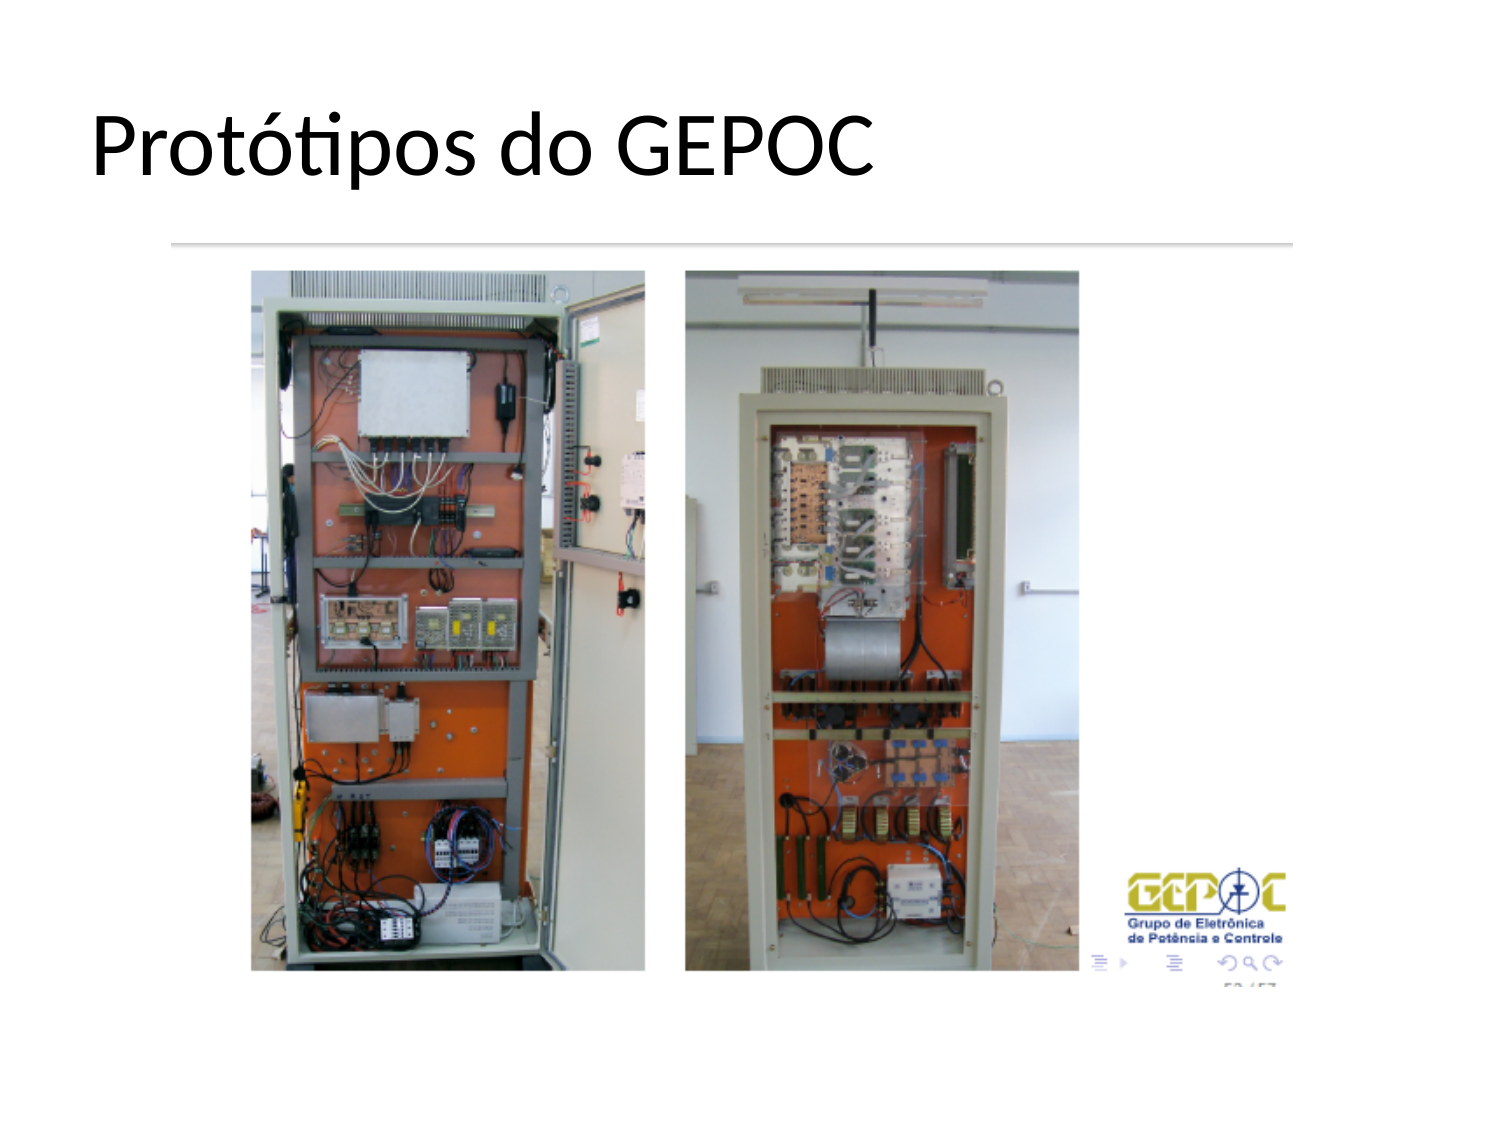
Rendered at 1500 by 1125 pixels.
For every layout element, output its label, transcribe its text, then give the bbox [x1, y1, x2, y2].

title Protótipos do GEPOC [75, 45, 1425, 233]
picture [170, 243, 1293, 988]
